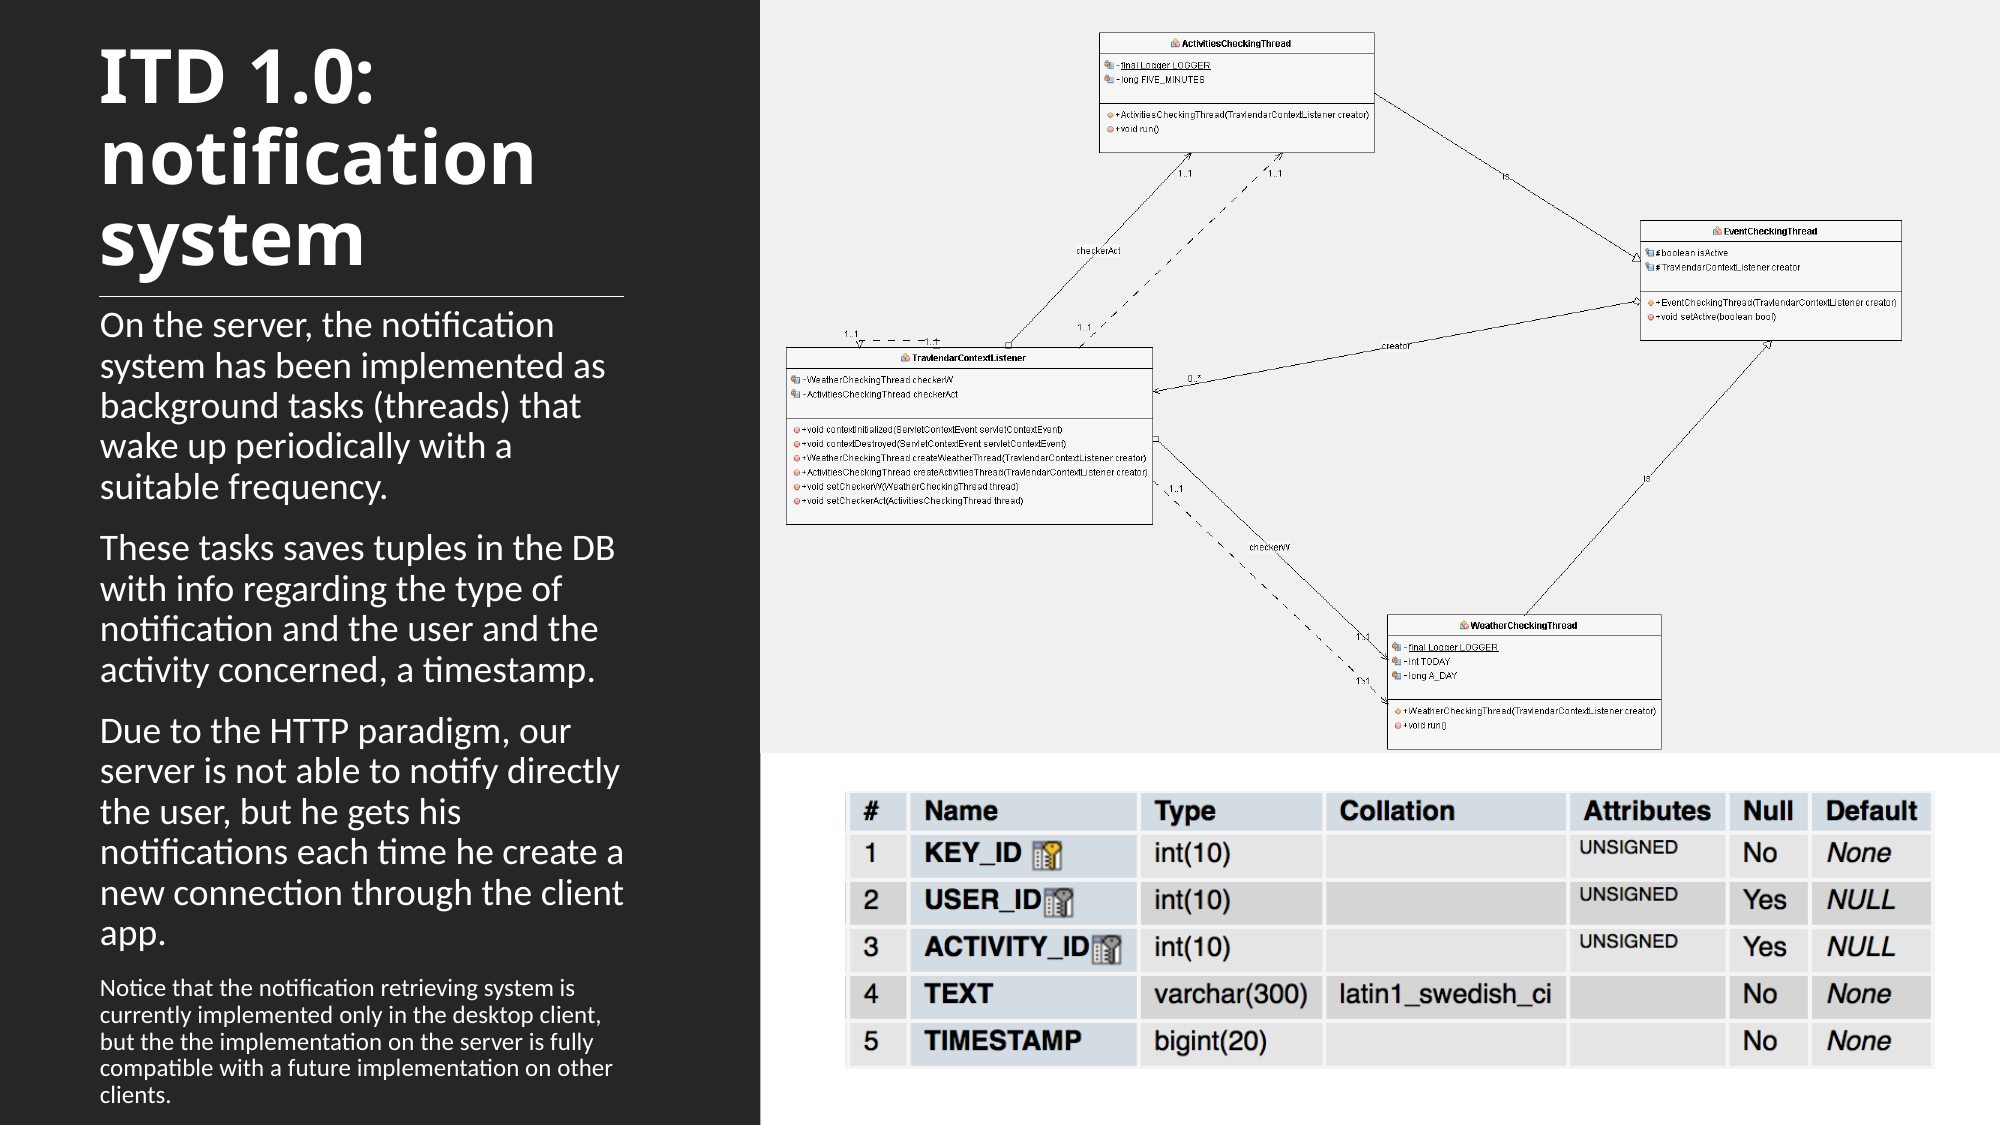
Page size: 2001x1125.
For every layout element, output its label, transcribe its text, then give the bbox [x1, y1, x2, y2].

title ITD 1.0: notification system [84, 22, 730, 298]
text_box [0, 0, 761, 1125]
picture [760, 0, 2000, 753]
picture [845, 791, 1935, 1069]
list On the server, the notification system has been implemented as background tasks (threads) that wake up periodically with a suitable frequency. These tasks saves tuples in the DB with info regarding the type of notification and the user and the activity concerned, a timestamp. Due to the HTTP paradigm, our server is not able to notify directly the user, but he gets his notifications each time he create a new connection through the client app. Notice that the notification retrieving system is currently implemented only in the desktop client, but the the implementation on the server is fully compatible with a future implementation on other clients. [84, 297, 647, 1125]
